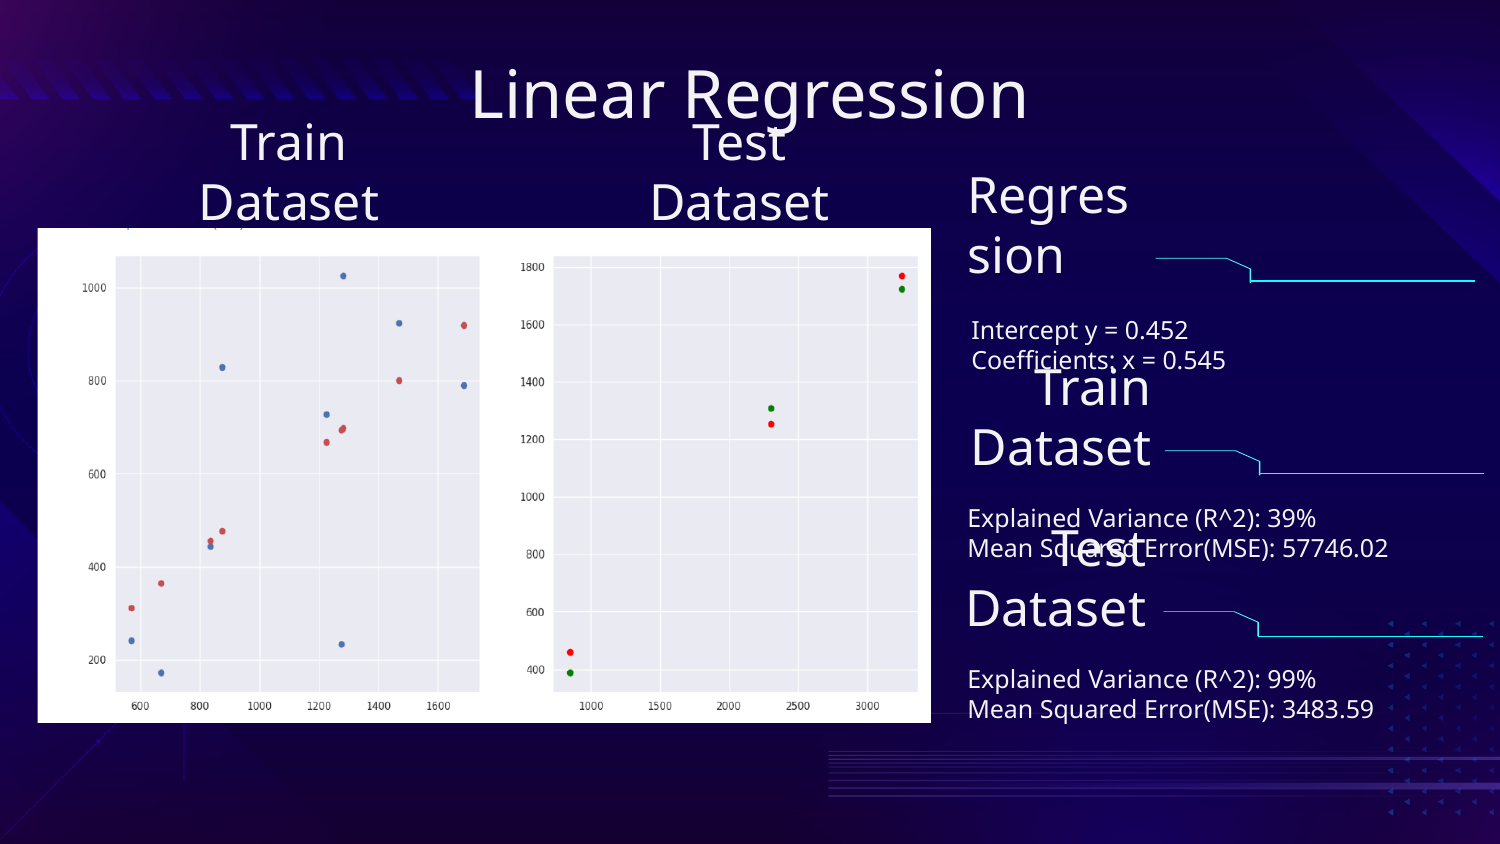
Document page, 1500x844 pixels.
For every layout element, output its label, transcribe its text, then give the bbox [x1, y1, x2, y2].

text_box [1155, 257, 1252, 280]
text_box Explained Variance (R^2): 39% Mean Squared Error(MSE): 57746.02 [967, 473, 1484, 563]
text_box Explained Variance (R^2): 99% Mean Squared Error(MSE): 3483.59 [967, 634, 1484, 724]
picture [0, 0, 1500, 844]
text_box Regression [967, 194, 1143, 284]
text_box Test Dataset [635, 182, 844, 227]
text_box Intercept y = 0.452 Coefficients: x = 0.545 [971, 297, 1483, 375]
text_box Test Dataset [938, 547, 1147, 637]
text_box Train Dataset [185, 182, 393, 227]
text_box Train Dataset [944, 386, 1152, 476]
title Linear Regression [322, 0, 1178, 147]
text_box [1164, 450, 1261, 473]
